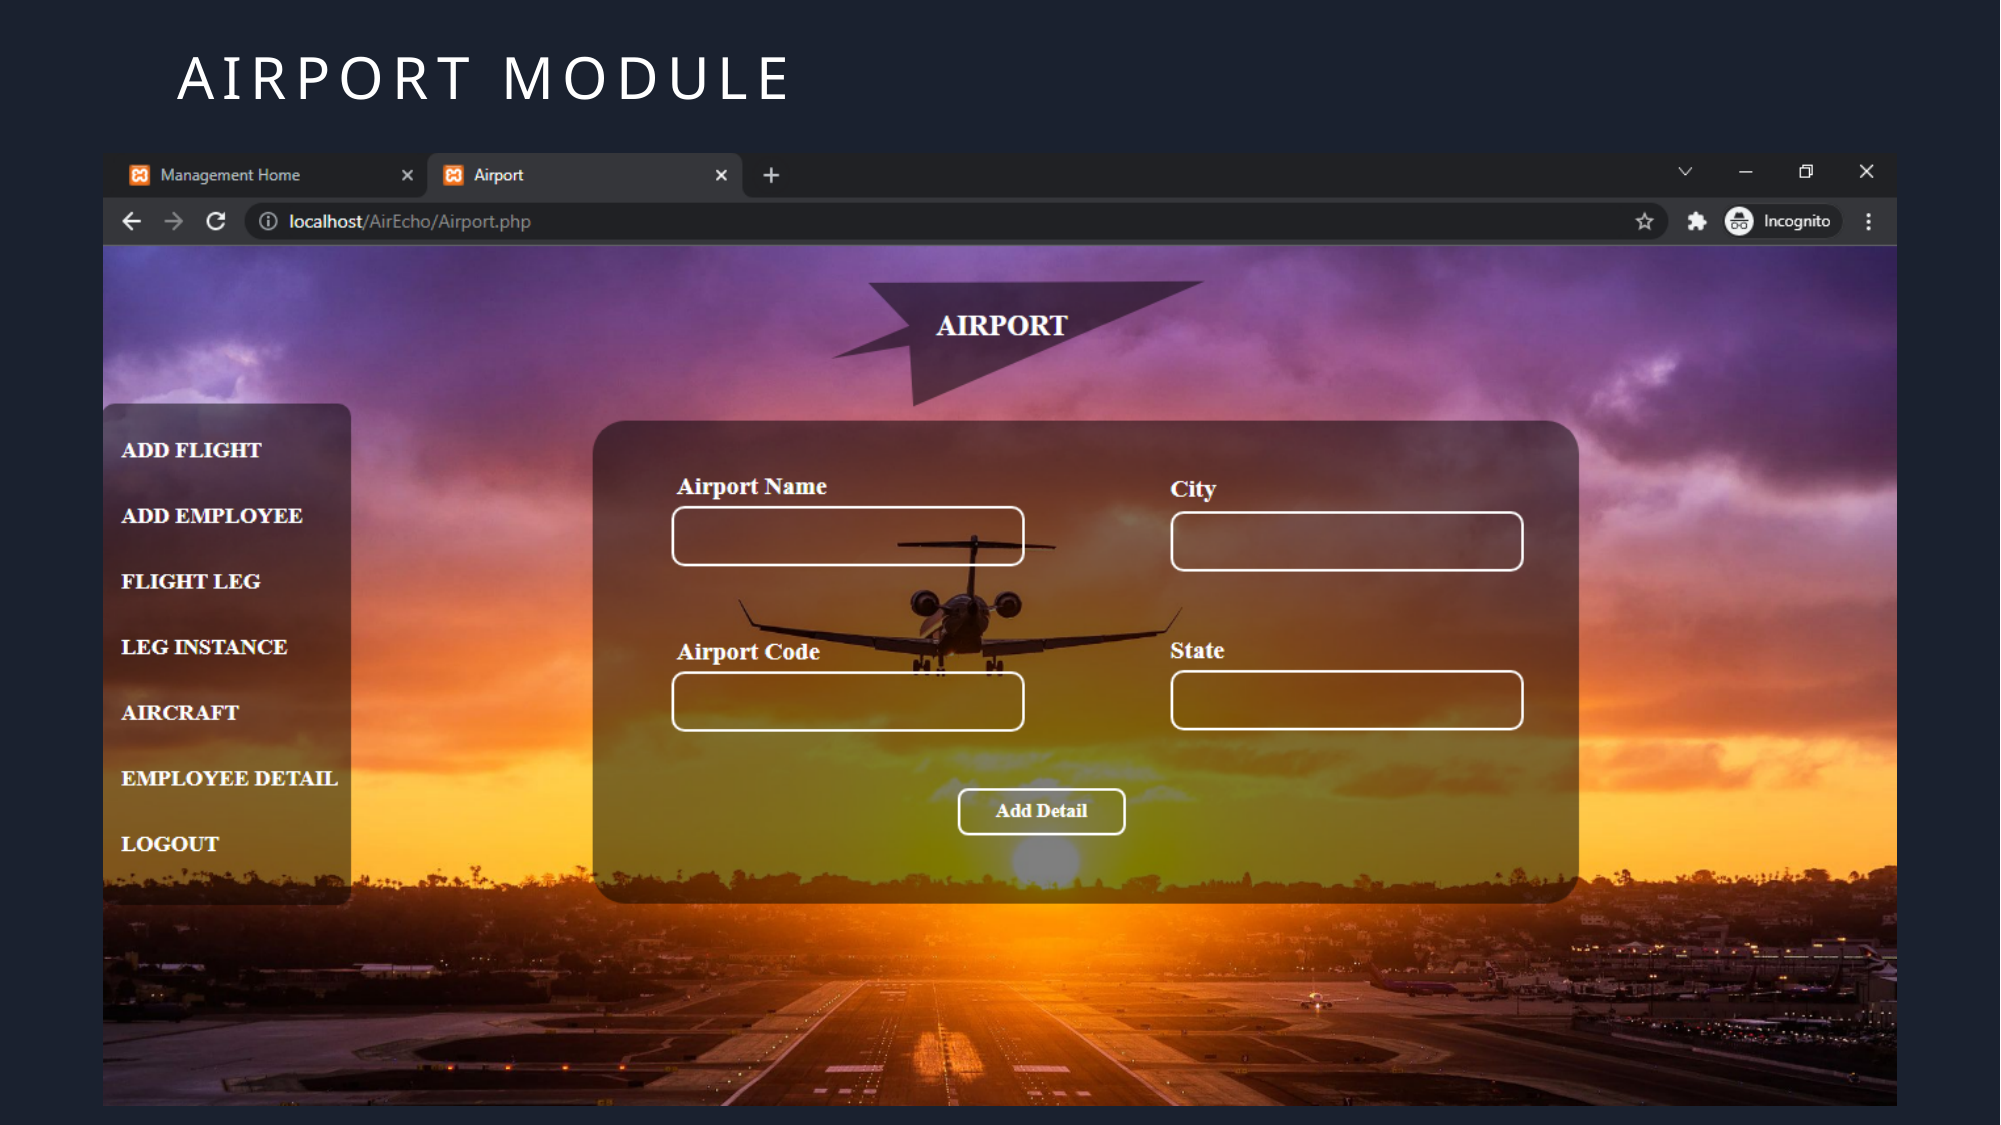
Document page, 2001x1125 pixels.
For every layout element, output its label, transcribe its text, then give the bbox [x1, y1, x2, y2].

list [103, 152, 1897, 1106]
title Airport module [177, 41, 1823, 149]
